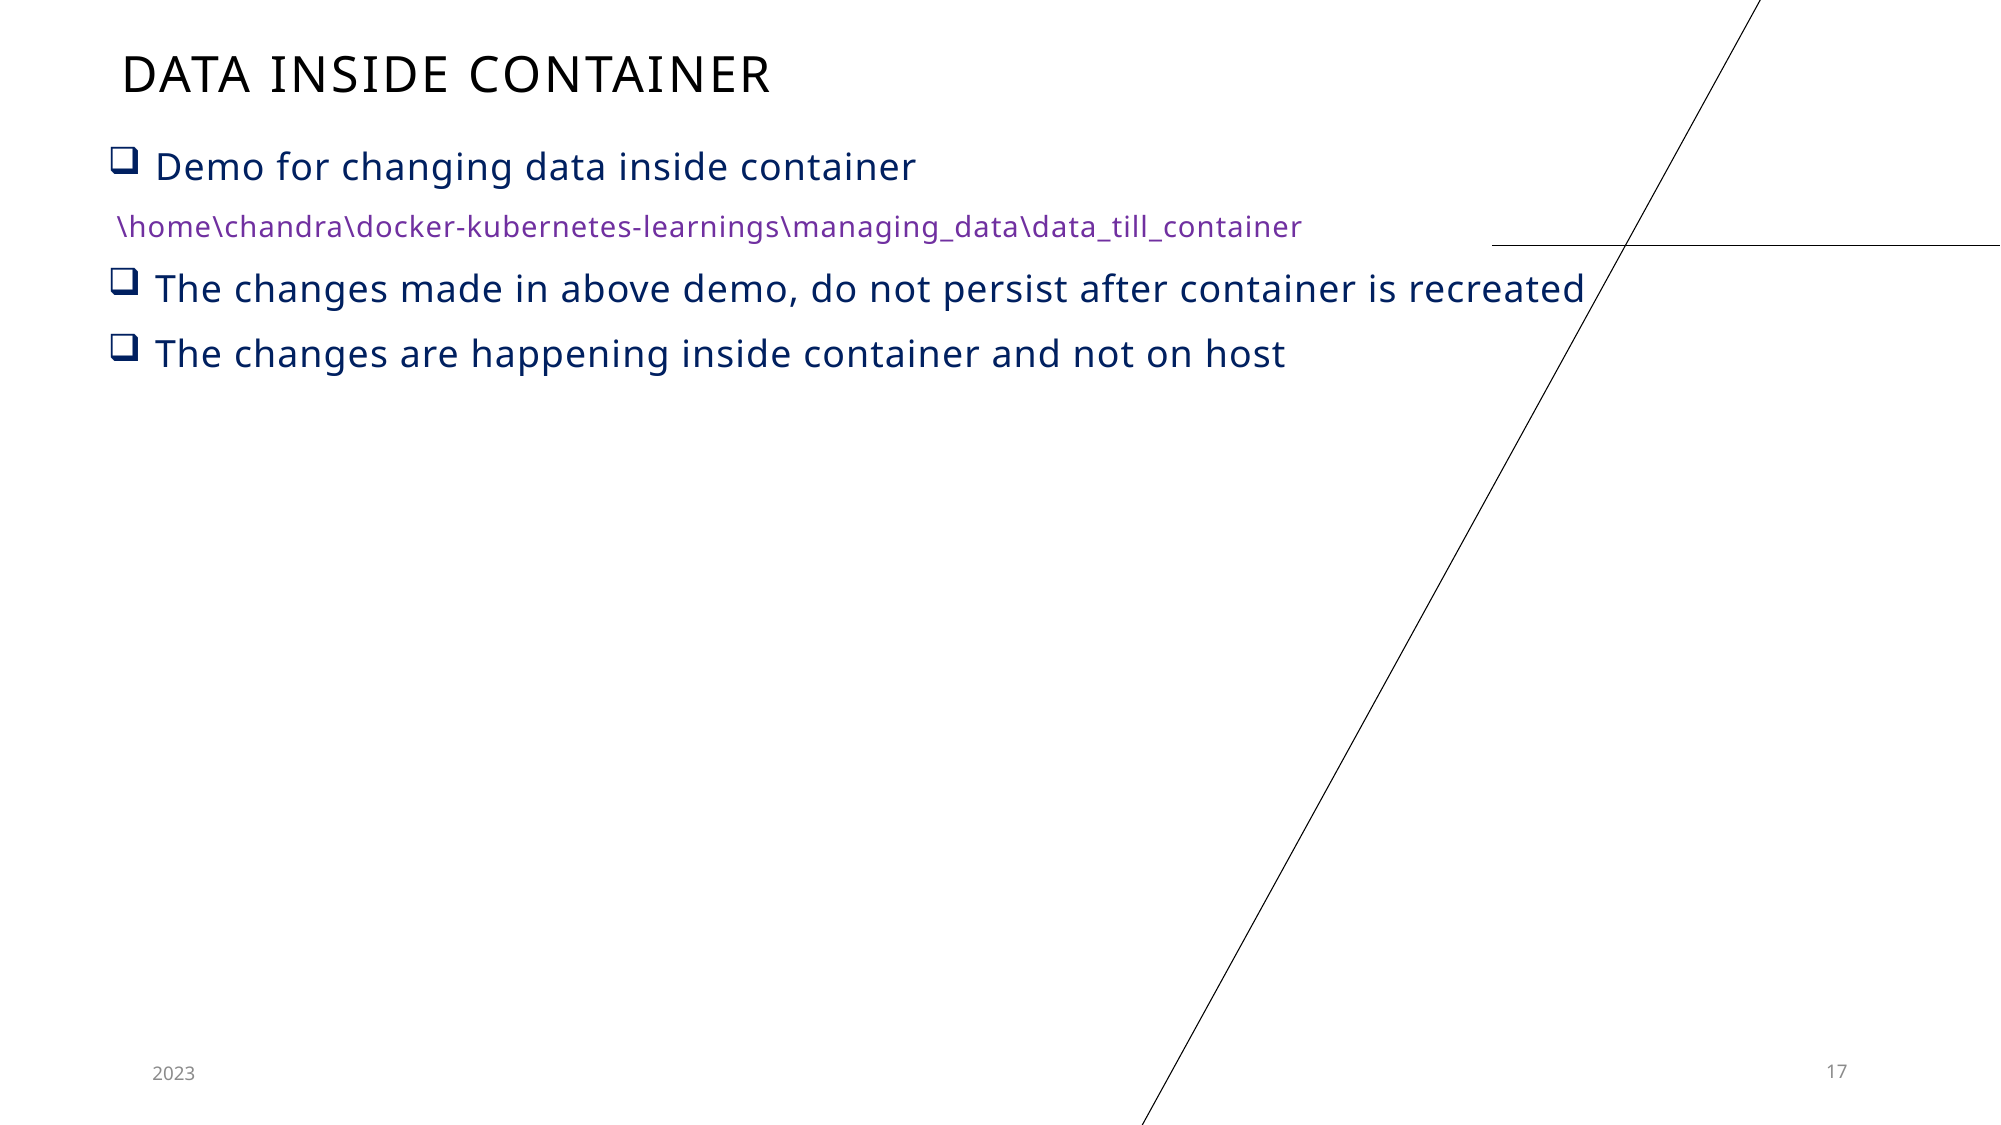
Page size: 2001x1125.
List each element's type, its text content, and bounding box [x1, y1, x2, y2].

slide_number 2023 [137, 1042, 338, 1103]
title Data inside container [106, 25, 1175, 111]
slide_number 17 [1412, 1042, 1863, 1103]
list Demo for changing data inside container \home\chandra\docker-kubernetes-learnings\managing_data\data_till_container The changes made in above demo, do not persist after container is recreated The changes are happening inside container and not on host [93, 135, 1842, 864]
